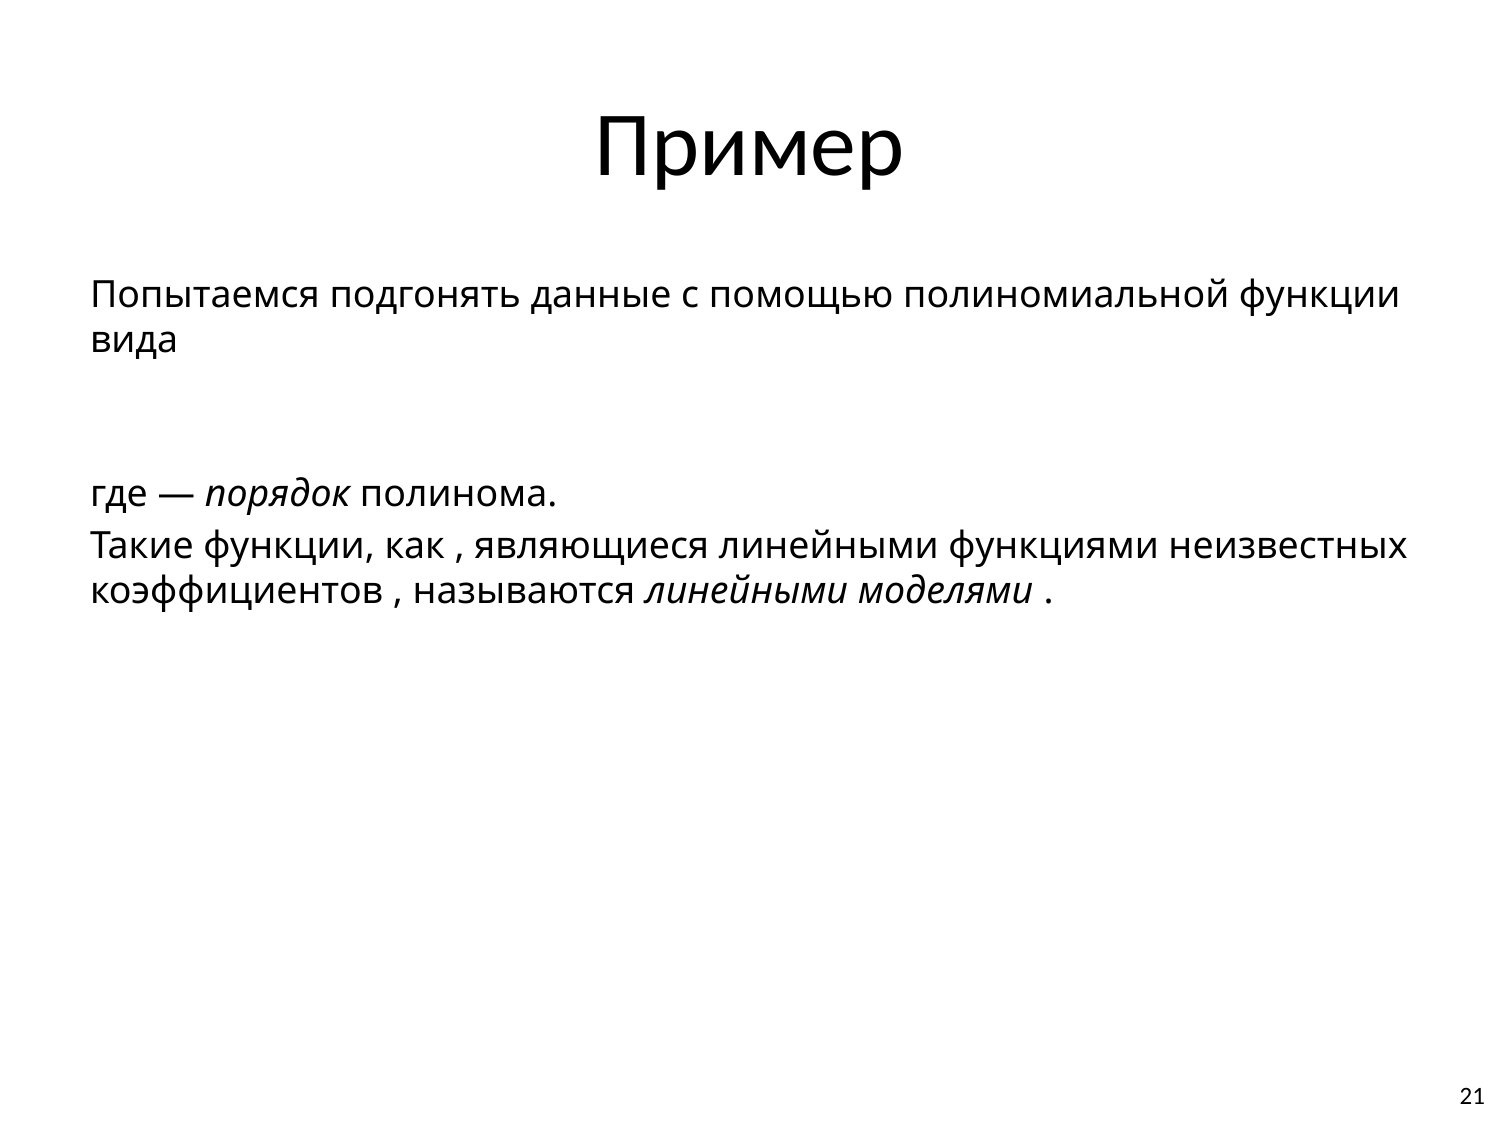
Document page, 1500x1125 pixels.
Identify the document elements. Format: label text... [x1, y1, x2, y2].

title Пример [75, 45, 1425, 233]
slide_number 21 [1149, 1065, 1500, 1125]
